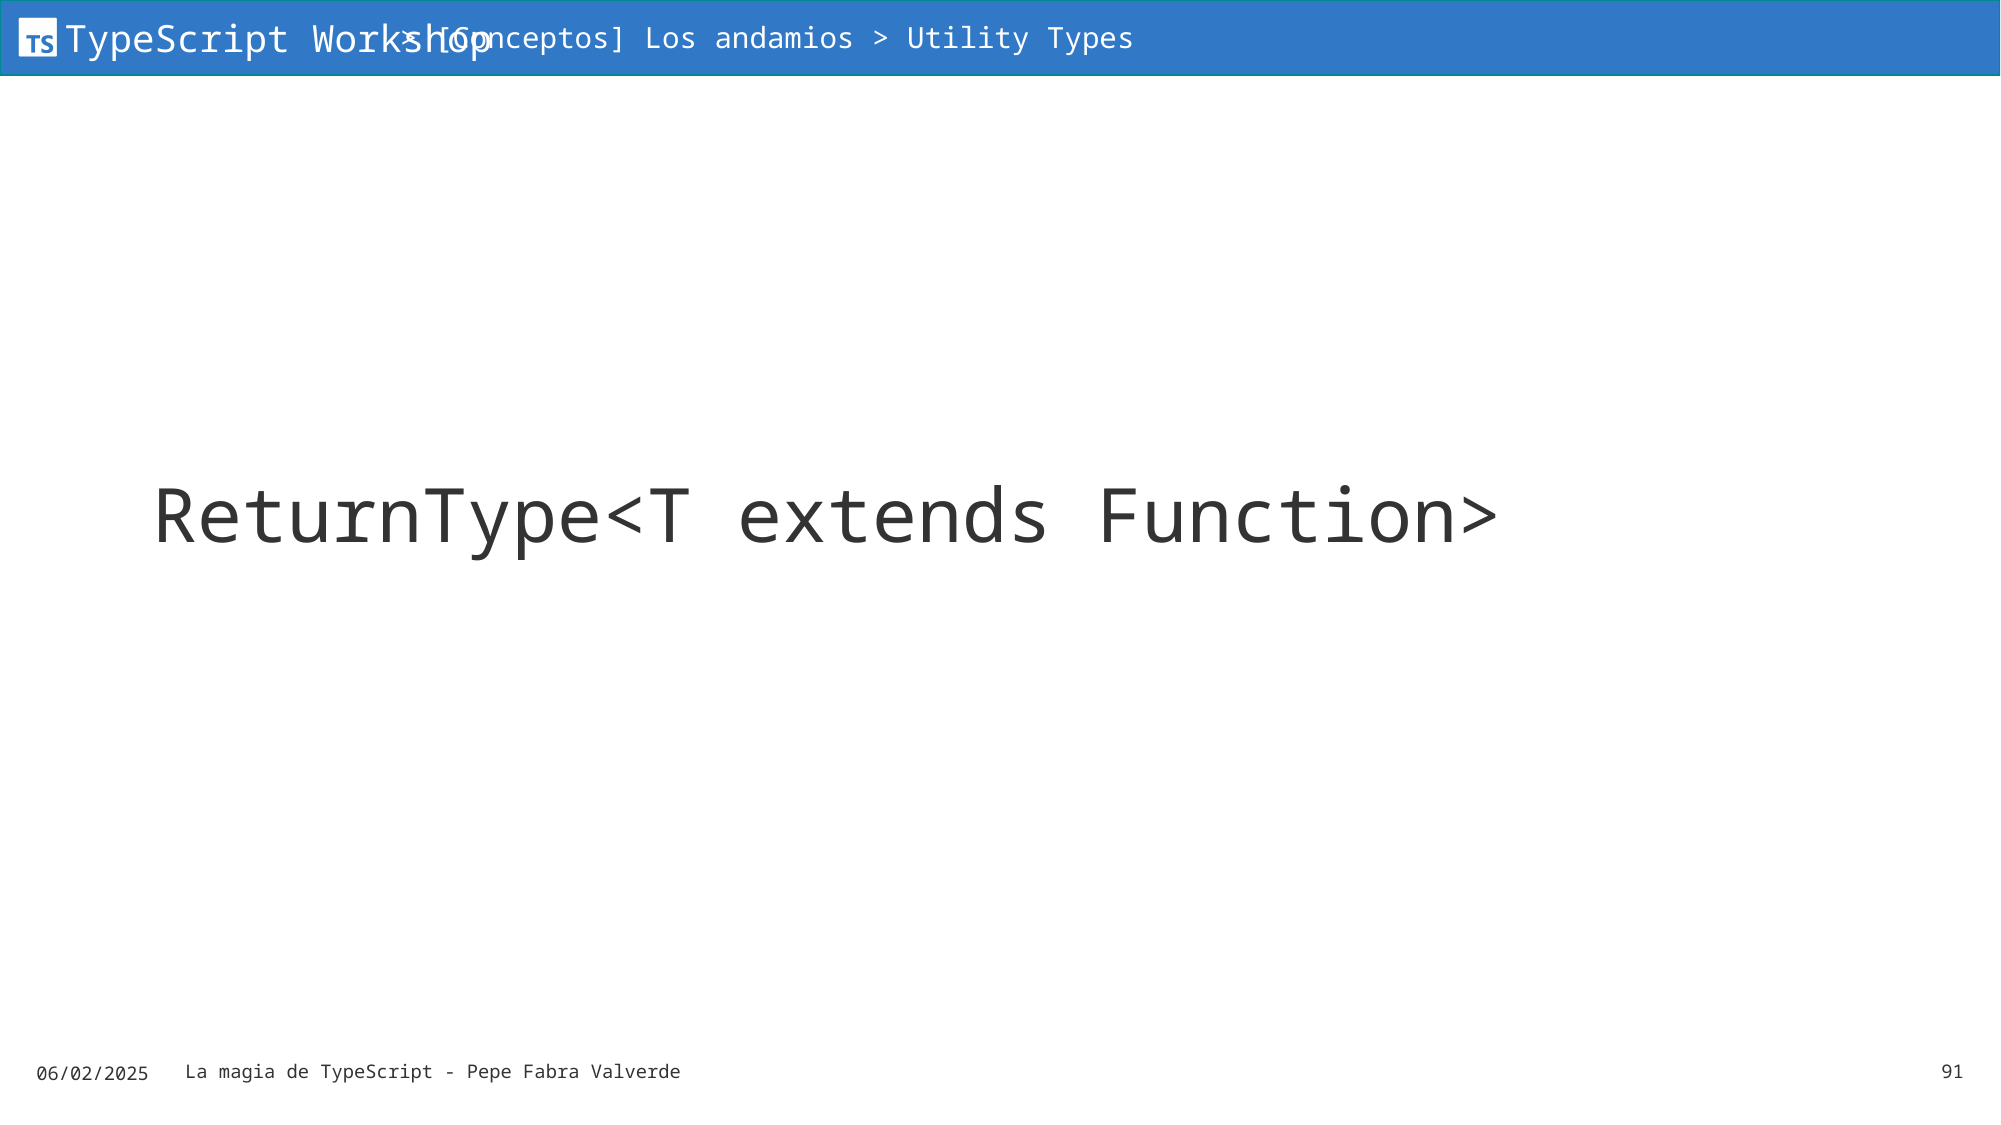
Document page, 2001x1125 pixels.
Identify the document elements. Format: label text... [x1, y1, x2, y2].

picture [16, 15, 59, 59]
title ReturnType<T extends Function> [137, 171, 1863, 565]
footer La magia de TypeScript - Pepe Fabra Valverde [170, 1042, 846, 1103]
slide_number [21, 1042, 165, 1103]
slide_number 91 [1528, 1042, 1979, 1103]
text_box > [Conceptos] Los andamios > Utility Types [385, 11, 1886, 62]
